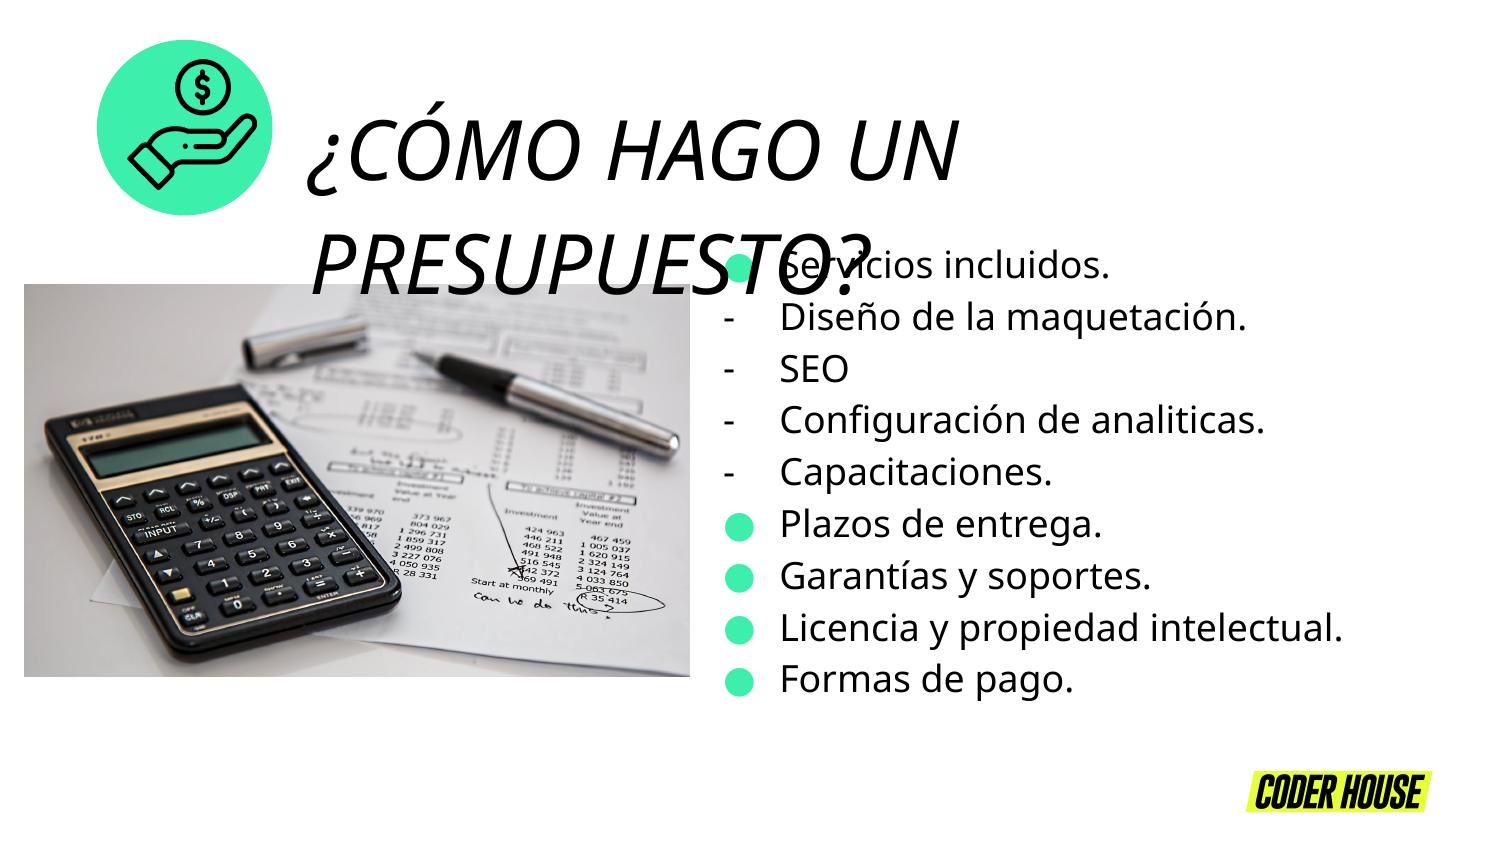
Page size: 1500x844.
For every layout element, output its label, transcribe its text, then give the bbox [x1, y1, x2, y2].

text_box ¿CÓMO HAGO UN PRESUPUESTO? [295, 66, 1323, 229]
picture [1241, 764, 1437, 819]
text_box [133, 199, 236, 216]
picture [126, 59, 258, 190]
text_box [132, 39, 237, 57]
text_box [96, 67, 121, 189]
text_box Servicios incluidos. Diseño de la maquetación. SEO Configuración de analiticas. Capacitaciones. Plazos de entrega. Garantías y soportes. Licencia y propiedad intelectual. Formas de pago. [695, 347, 1469, 646]
picture [24, 284, 690, 677]
text_box [263, 87, 273, 168]
